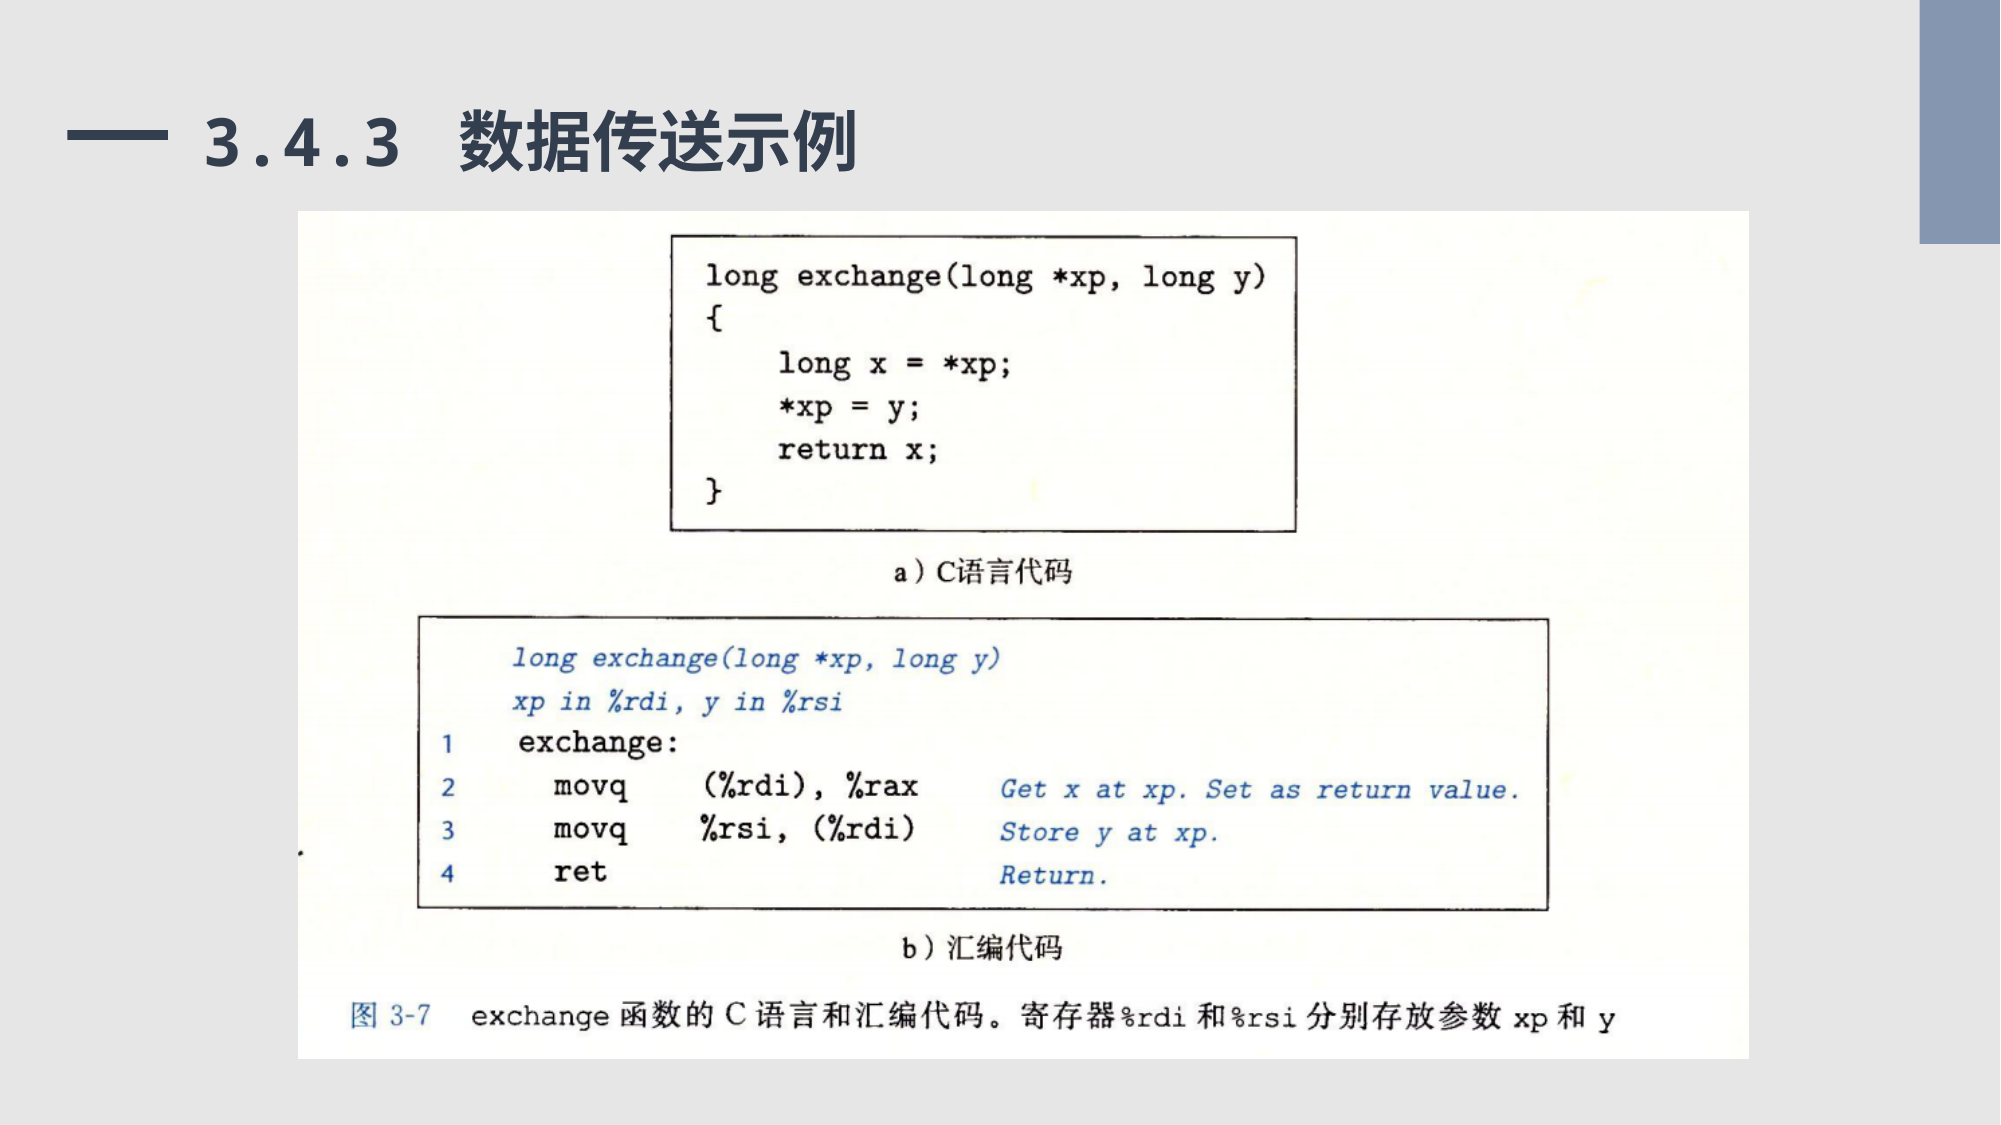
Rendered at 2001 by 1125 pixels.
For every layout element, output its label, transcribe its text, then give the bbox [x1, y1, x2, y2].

title 3.4.3 数据传送示例 [187, 99, 1823, 191]
picture [298, 211, 1749, 1059]
